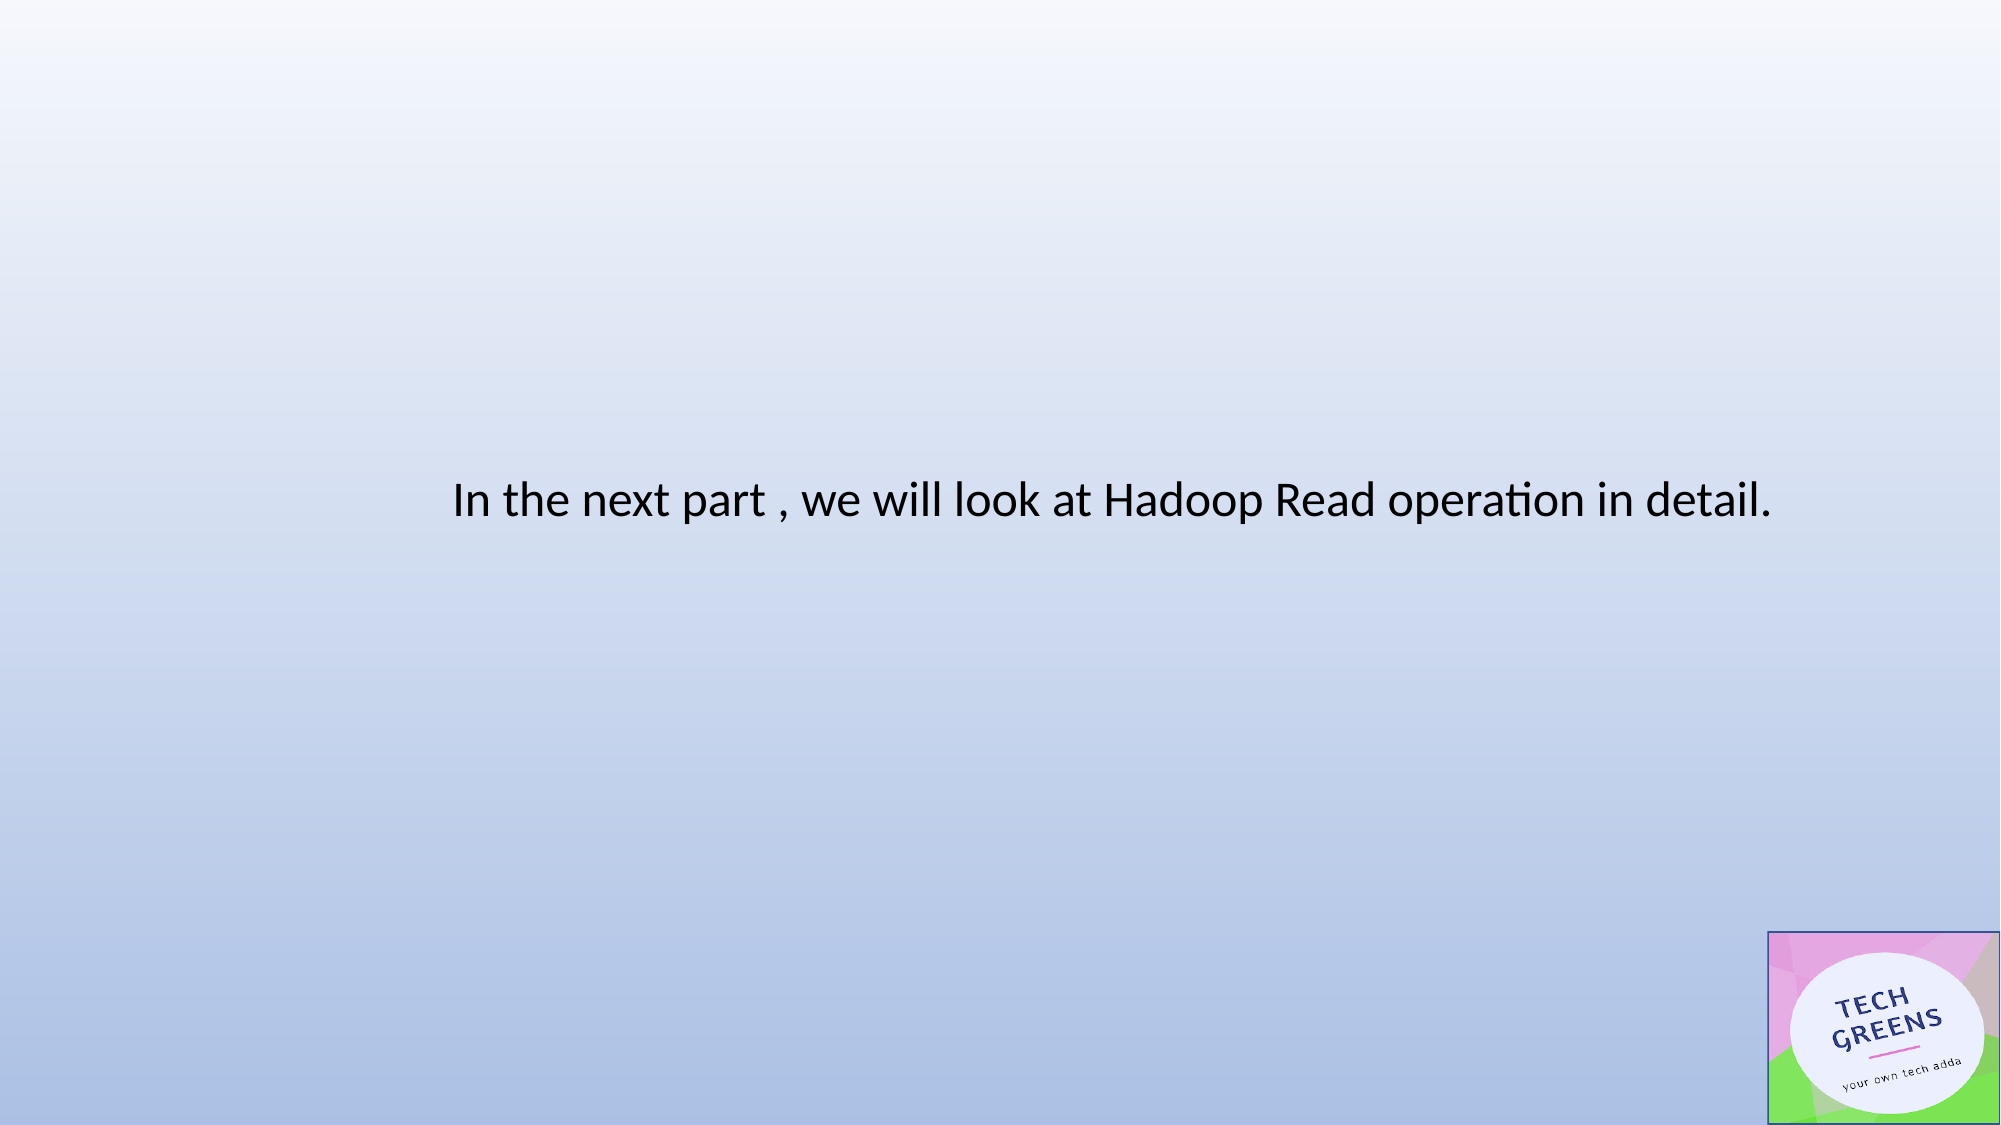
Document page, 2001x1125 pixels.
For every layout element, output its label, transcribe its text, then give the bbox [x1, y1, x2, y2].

picture [1769, 933, 1999, 1123]
list In the next part , we will look at Hadoop Read operation in detail. [137, 166, 1863, 1014]
